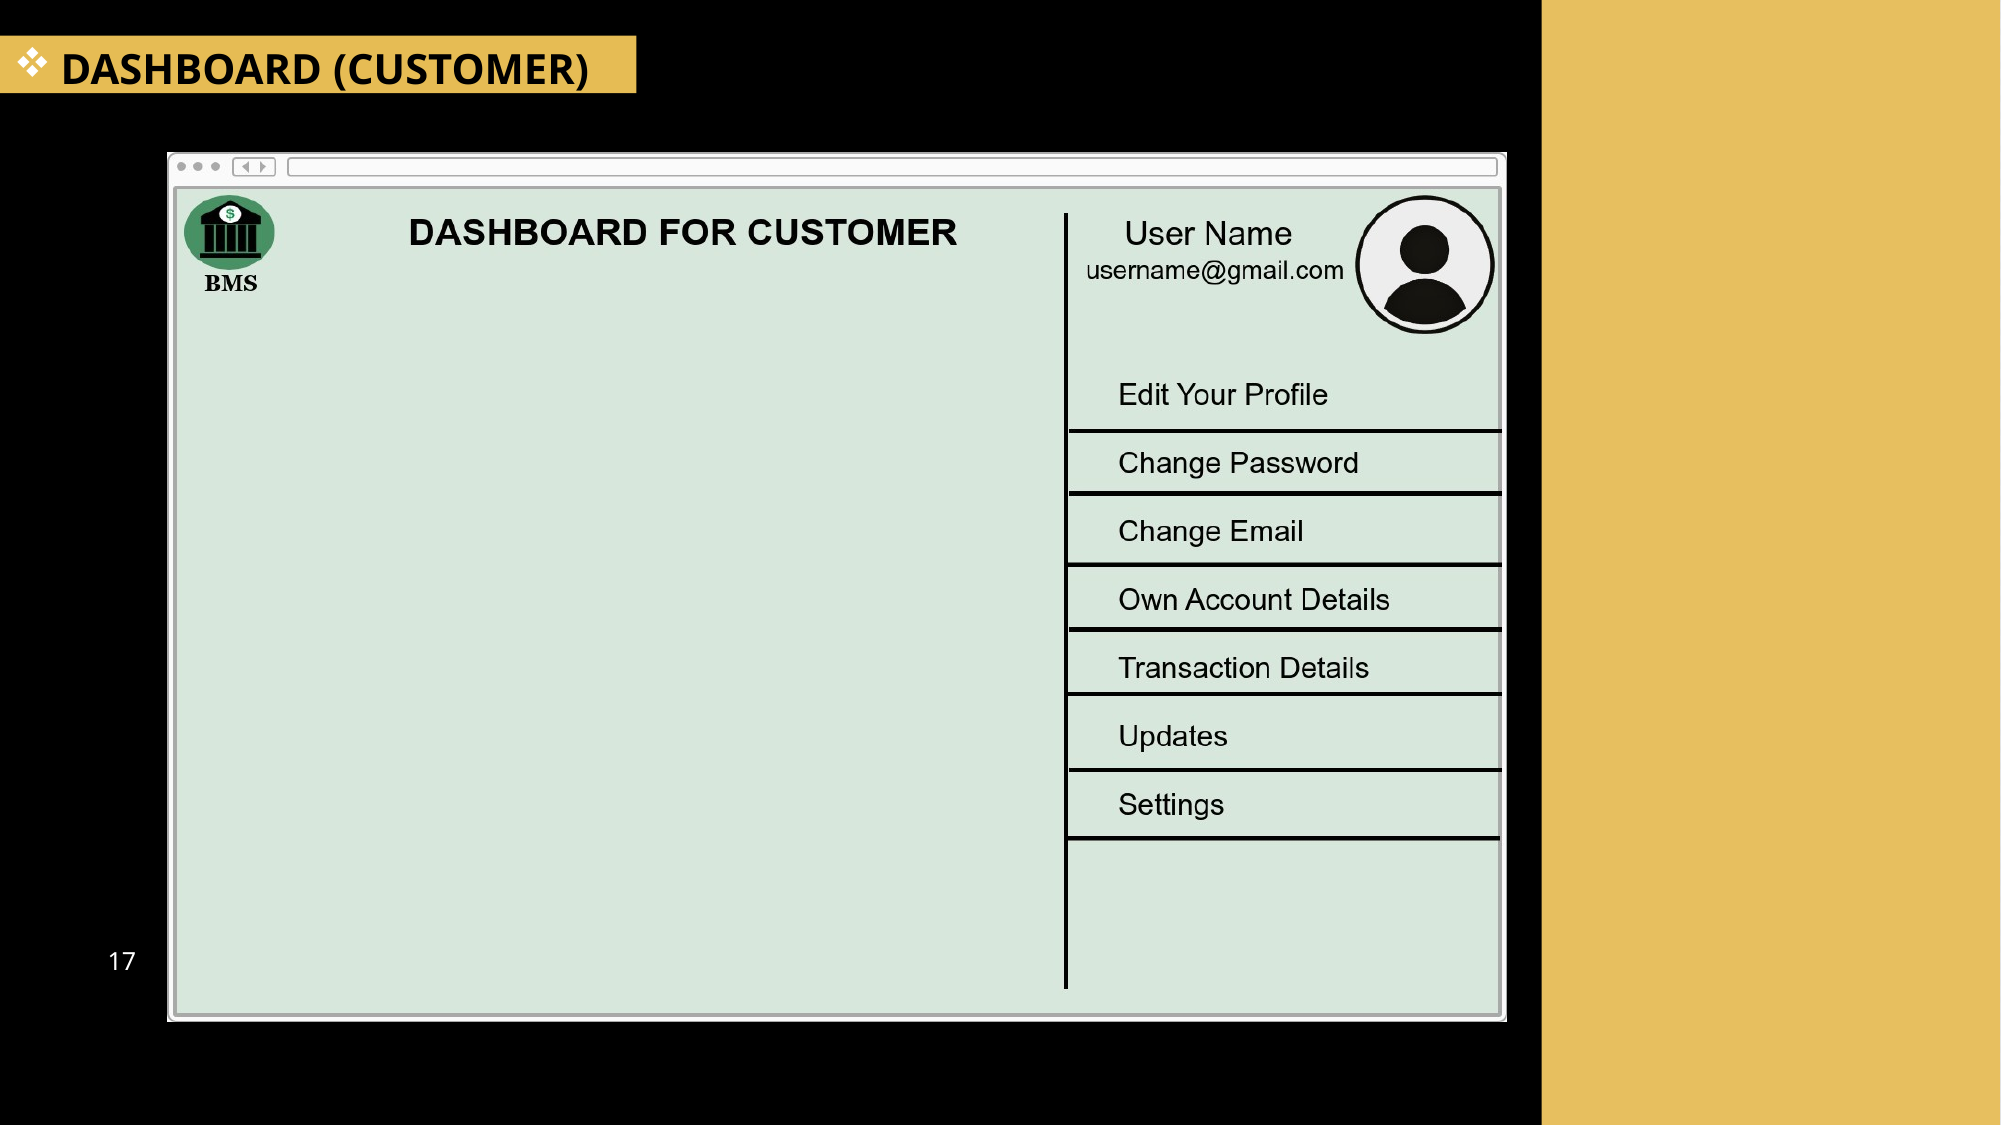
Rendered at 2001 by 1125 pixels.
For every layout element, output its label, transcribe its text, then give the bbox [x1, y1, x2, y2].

text_box dashboard (Customer) page [0, 35, 637, 94]
picture [166, 152, 1508, 1023]
text_box 17 [92, 937, 166, 998]
